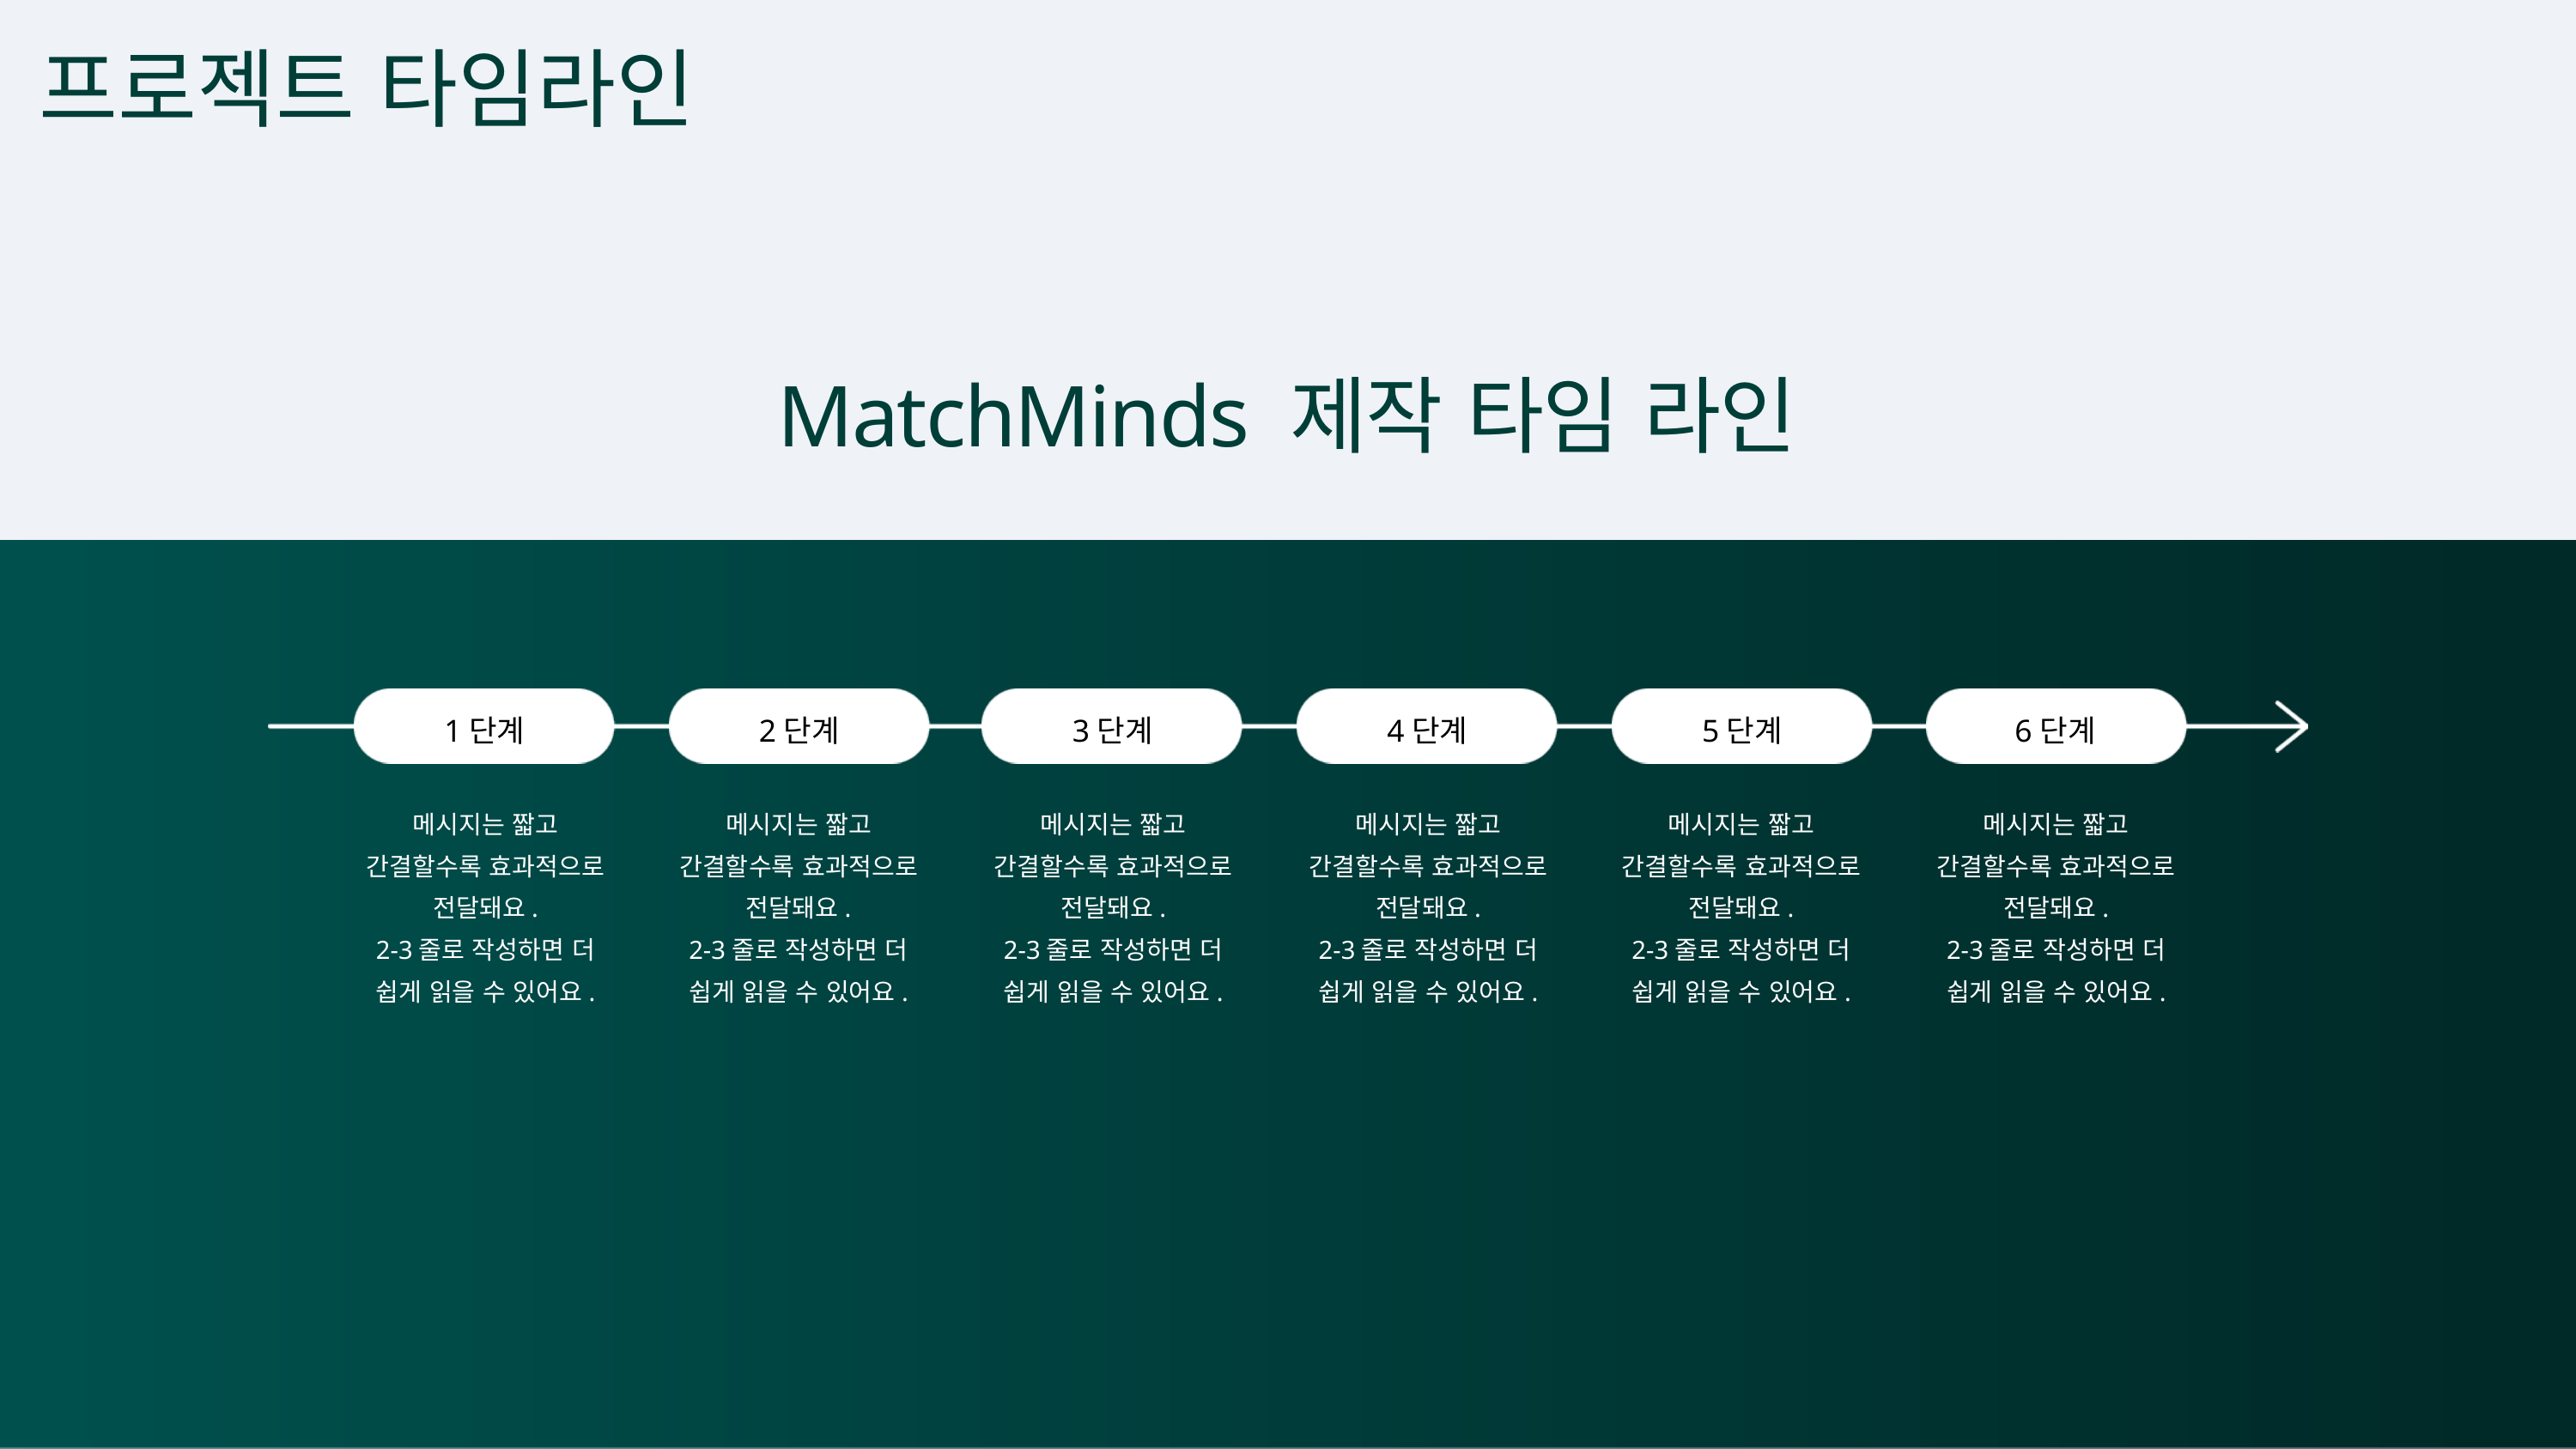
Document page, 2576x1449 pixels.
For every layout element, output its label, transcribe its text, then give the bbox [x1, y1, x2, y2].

picture [0, 539, 2576, 1449]
text_box MatchMinds 제작 타임 라인 [259, 354, 2315, 472]
text_box 프로젝트 타임라인 [39, 25, 909, 145]
